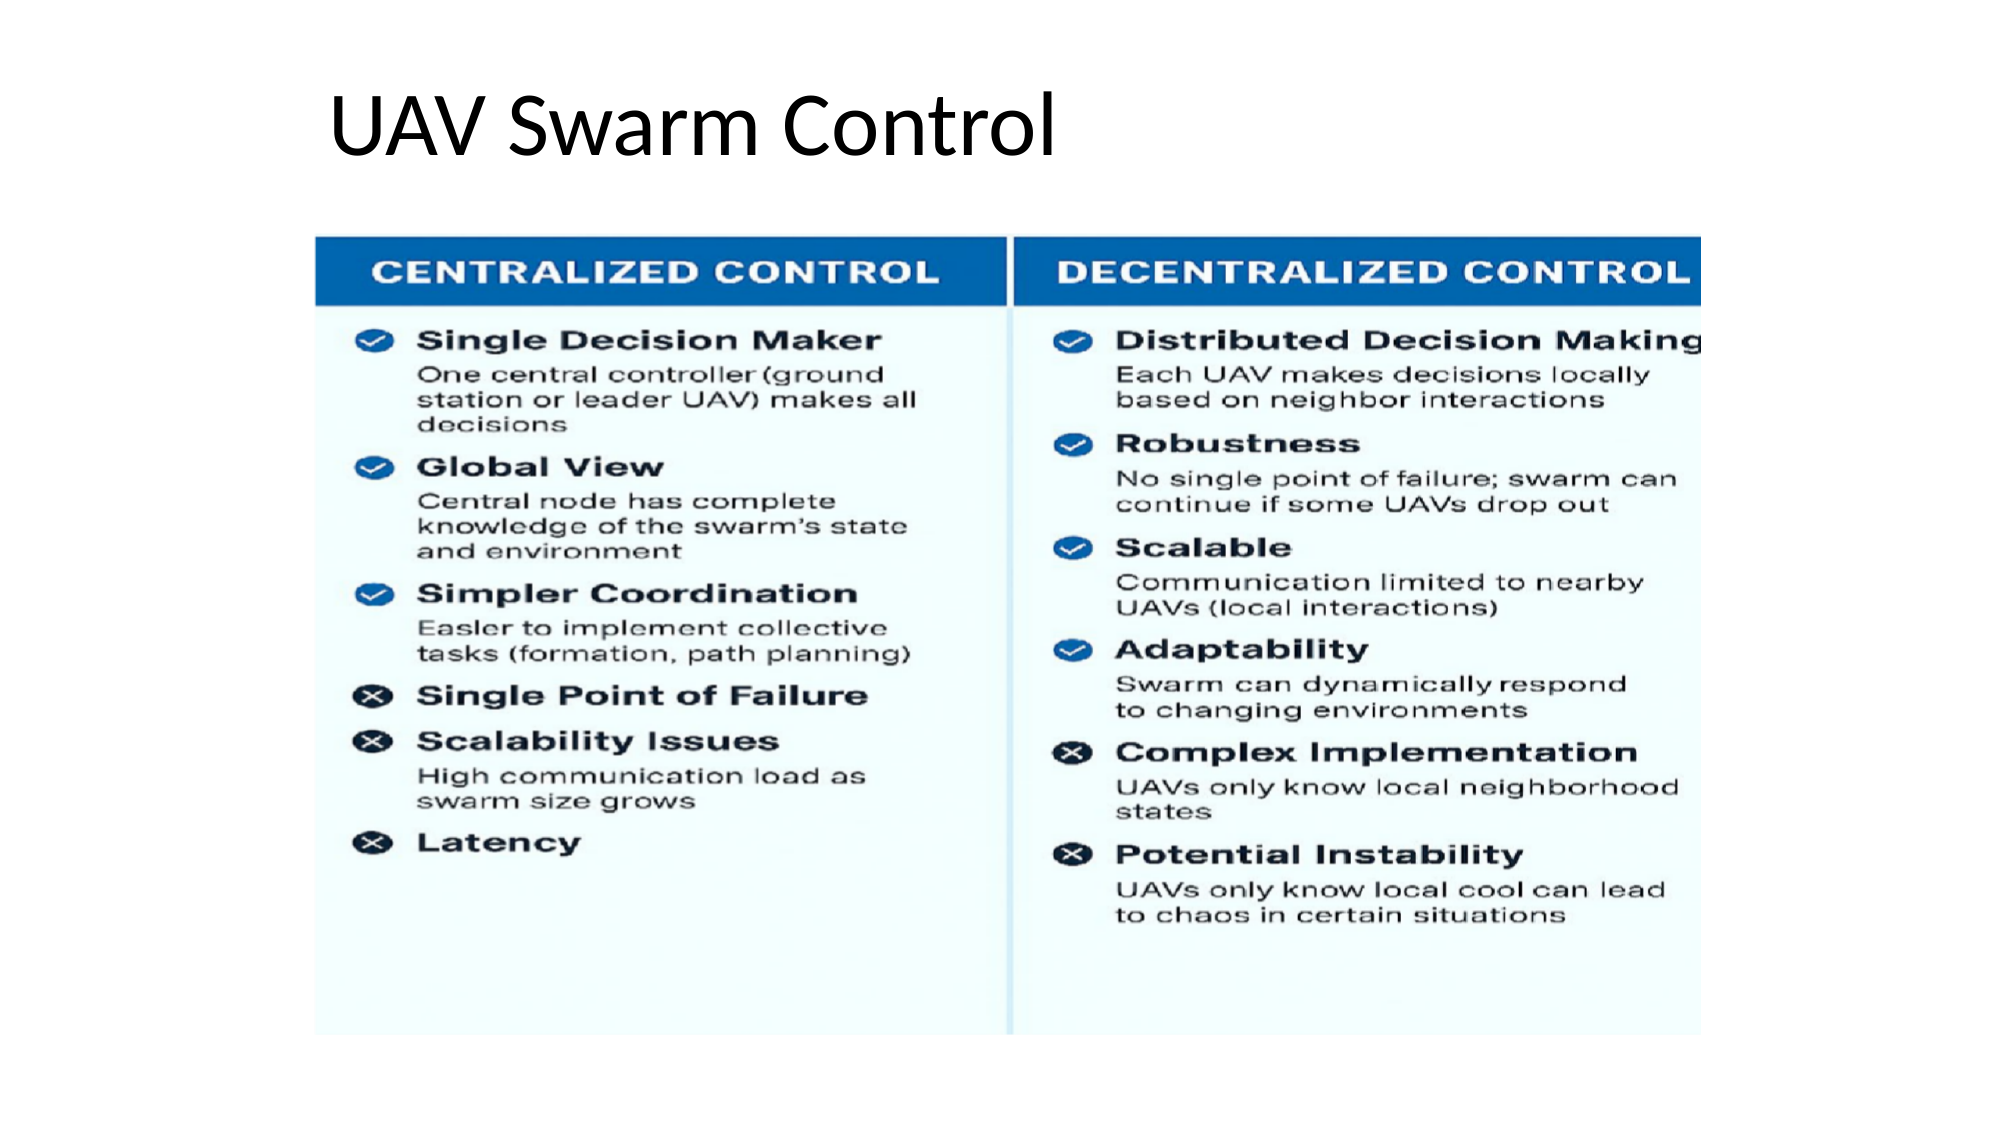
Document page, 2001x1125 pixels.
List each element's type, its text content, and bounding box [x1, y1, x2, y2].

title UAV Swarm Control [30, 0, 1970, 253]
picture [313, 233, 1702, 1036]
